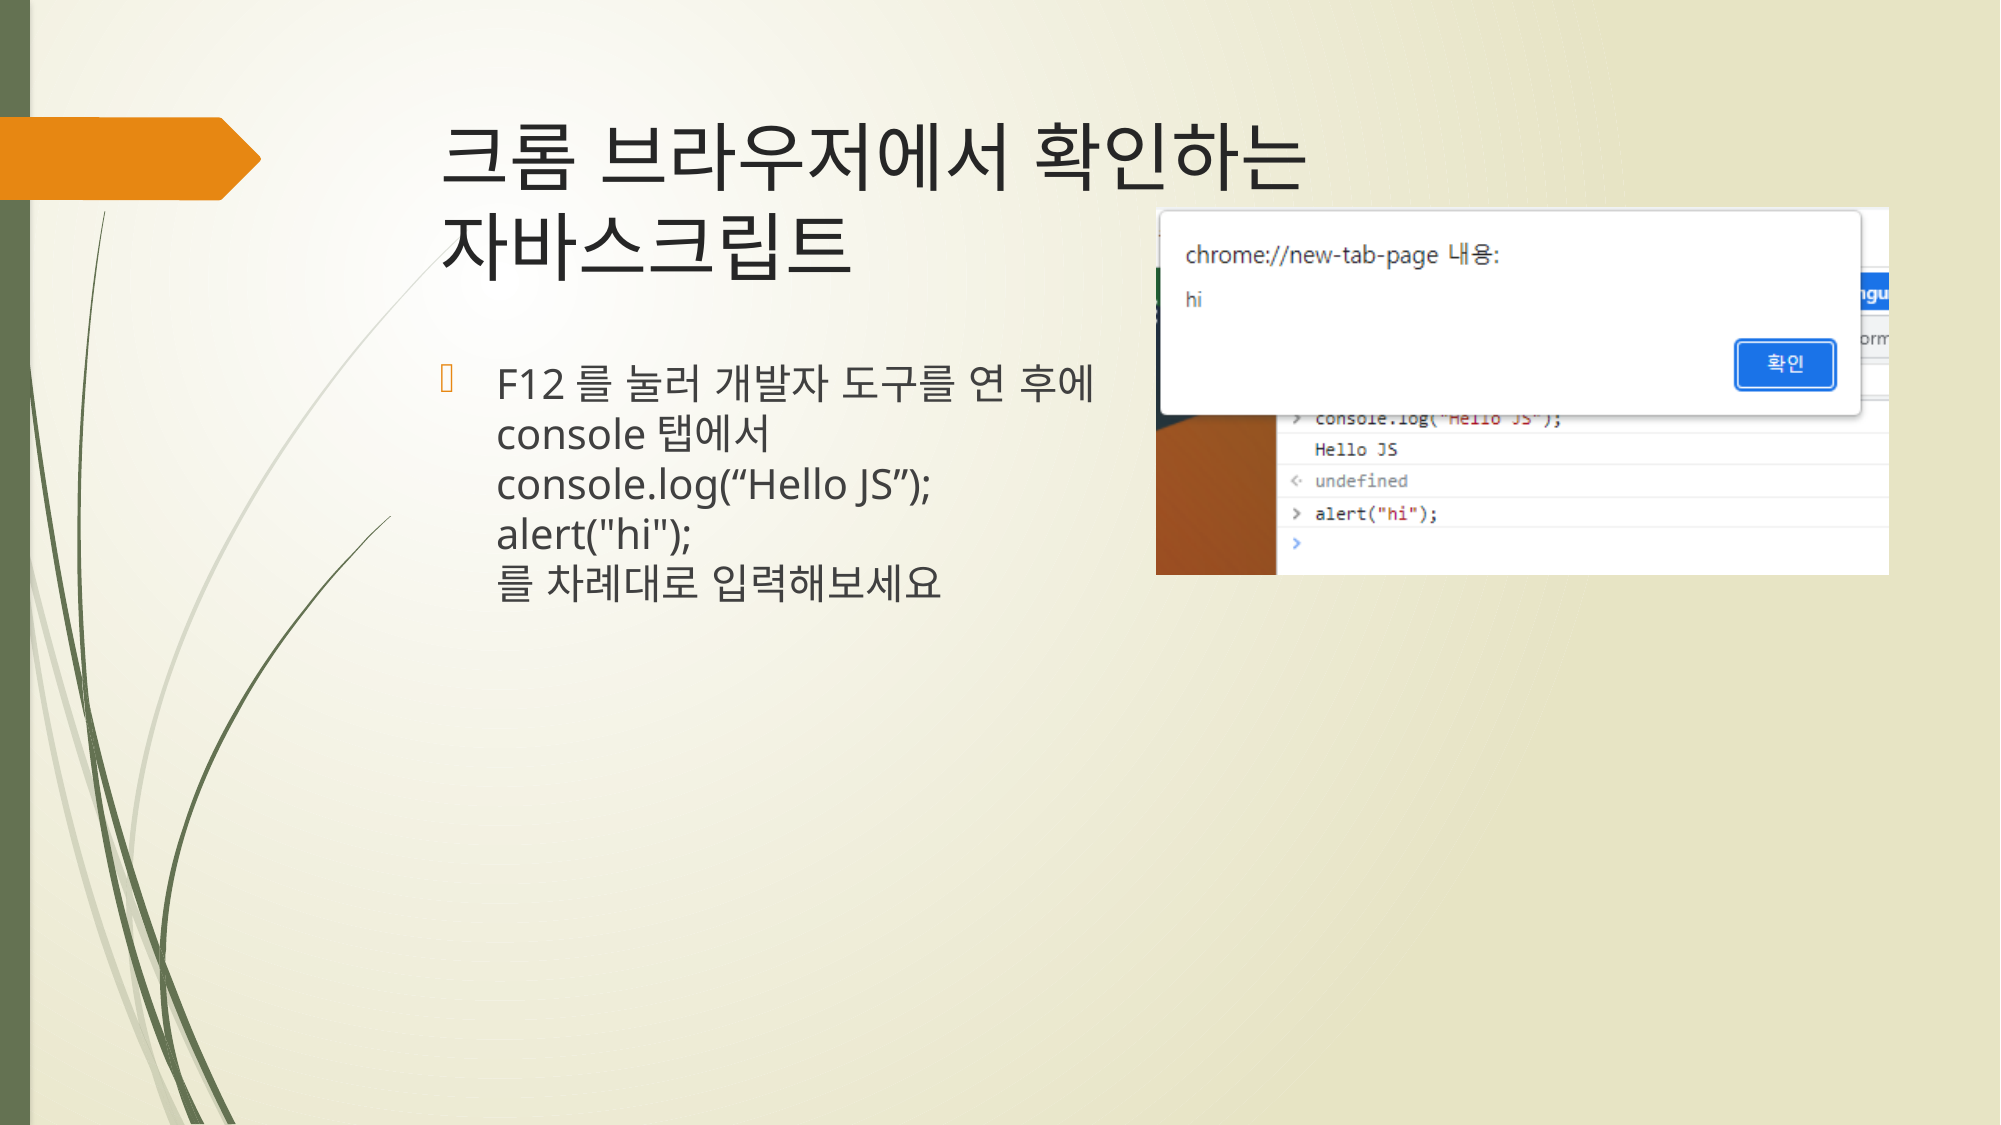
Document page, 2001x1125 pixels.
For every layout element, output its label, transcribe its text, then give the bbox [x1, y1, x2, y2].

title 크롬 브라우저에서 확인하는 자바스크립트 [425, 102, 1888, 313]
picture [1155, 207, 1890, 575]
list F12를 눌러 개발자 도구를 연 후에 console탭에서 console.log(“Hello JS”); alert("hi"); 를 차례대로 입력해보세요 [424, 350, 1888, 970]
